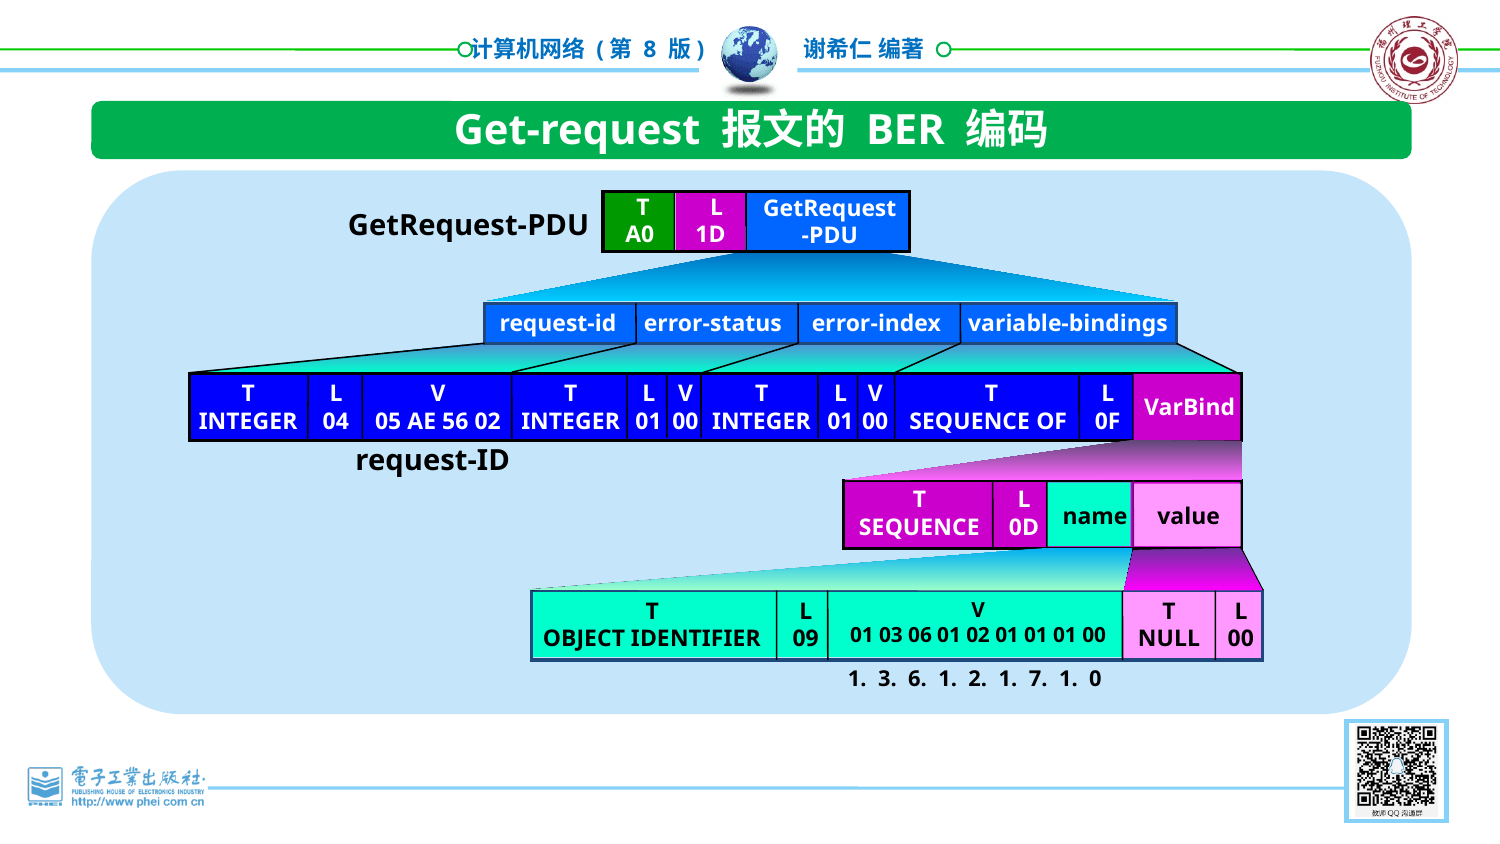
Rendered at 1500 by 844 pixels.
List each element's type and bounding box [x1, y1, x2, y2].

picture [1355, 724, 1438, 817]
text_box [89, 168, 1414, 717]
text_box [91, 95, 1412, 161]
picture [23, 764, 208, 809]
picture [719, 24, 779, 95]
picture [1370, 16, 1458, 104]
